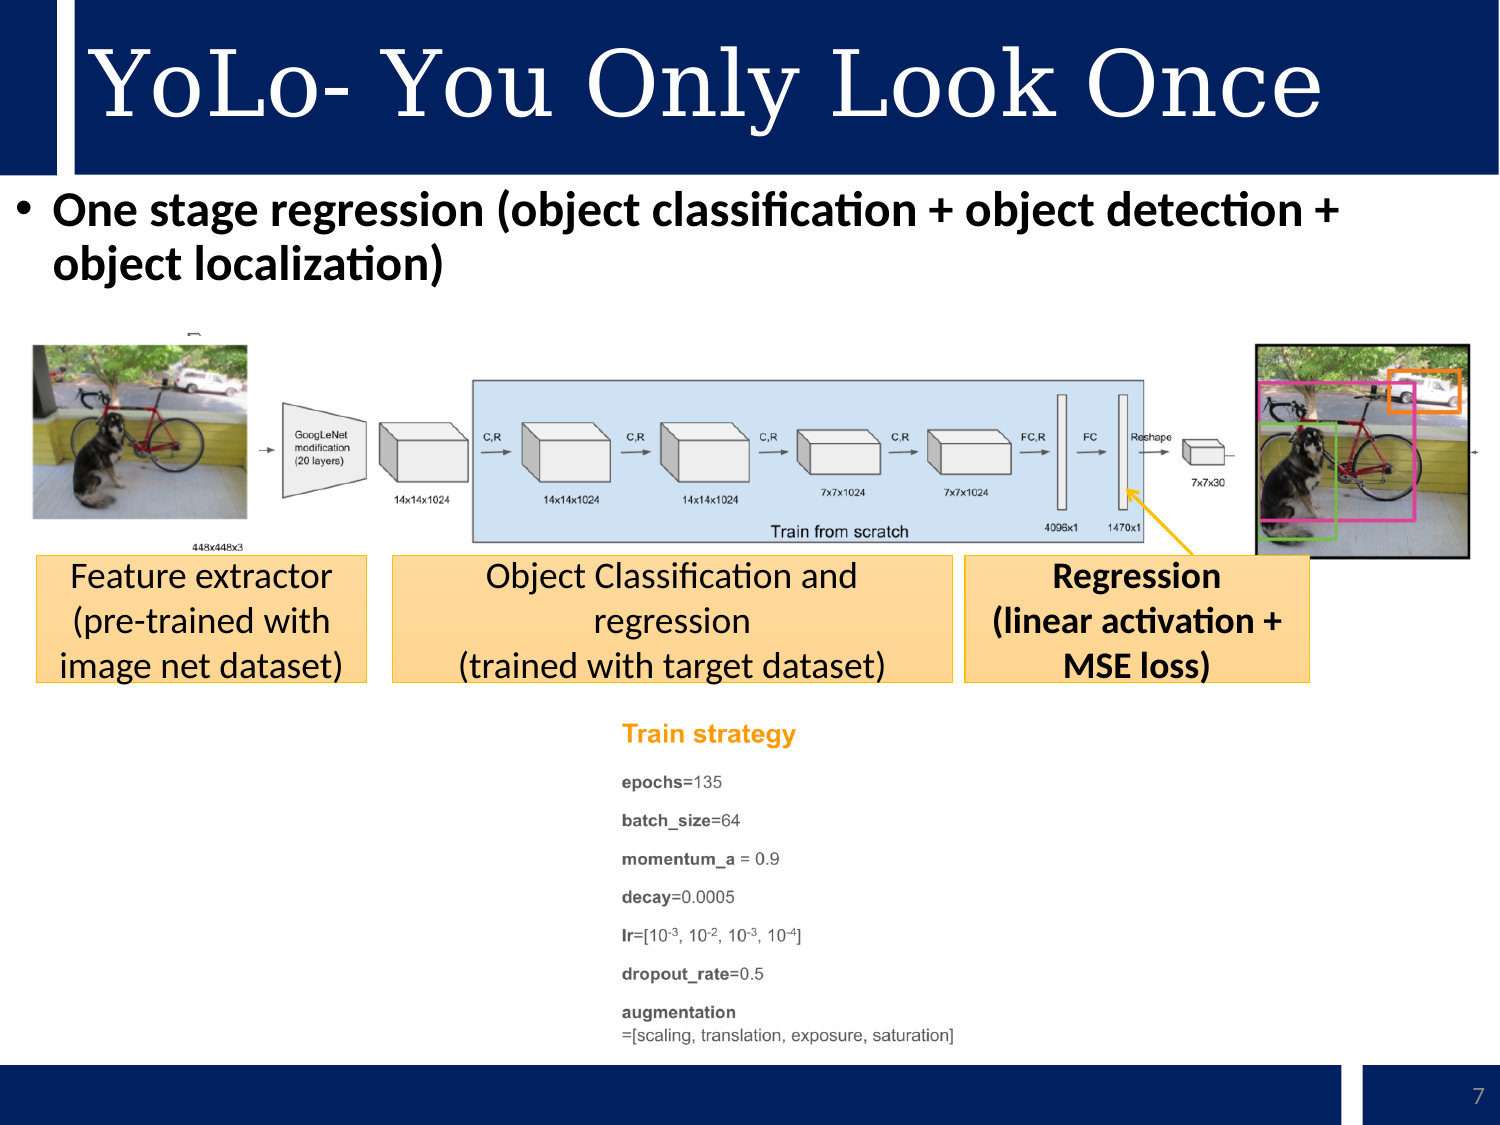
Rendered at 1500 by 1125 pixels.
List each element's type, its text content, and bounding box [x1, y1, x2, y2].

text_box Object Classification and regression (trained with target dataset) [392, 556, 953, 683]
picture [612, 714, 953, 1052]
list One stage regression (object classification + object detection + object localization) [0, 176, 1442, 927]
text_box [1125, 487, 1193, 555]
text_box Feature extractor (pre-trained with image net dataset) [36, 555, 367, 683]
slide_number 7 [1362, 1065, 1500, 1125]
footer [0, 1065, 1342, 1125]
picture [23, 305, 1235, 556]
title YoLo- You Only Look Once [74, 0, 1499, 175]
picture [1247, 336, 1478, 564]
text_box Regression (linear activation + MSE loss) [964, 555, 1310, 683]
